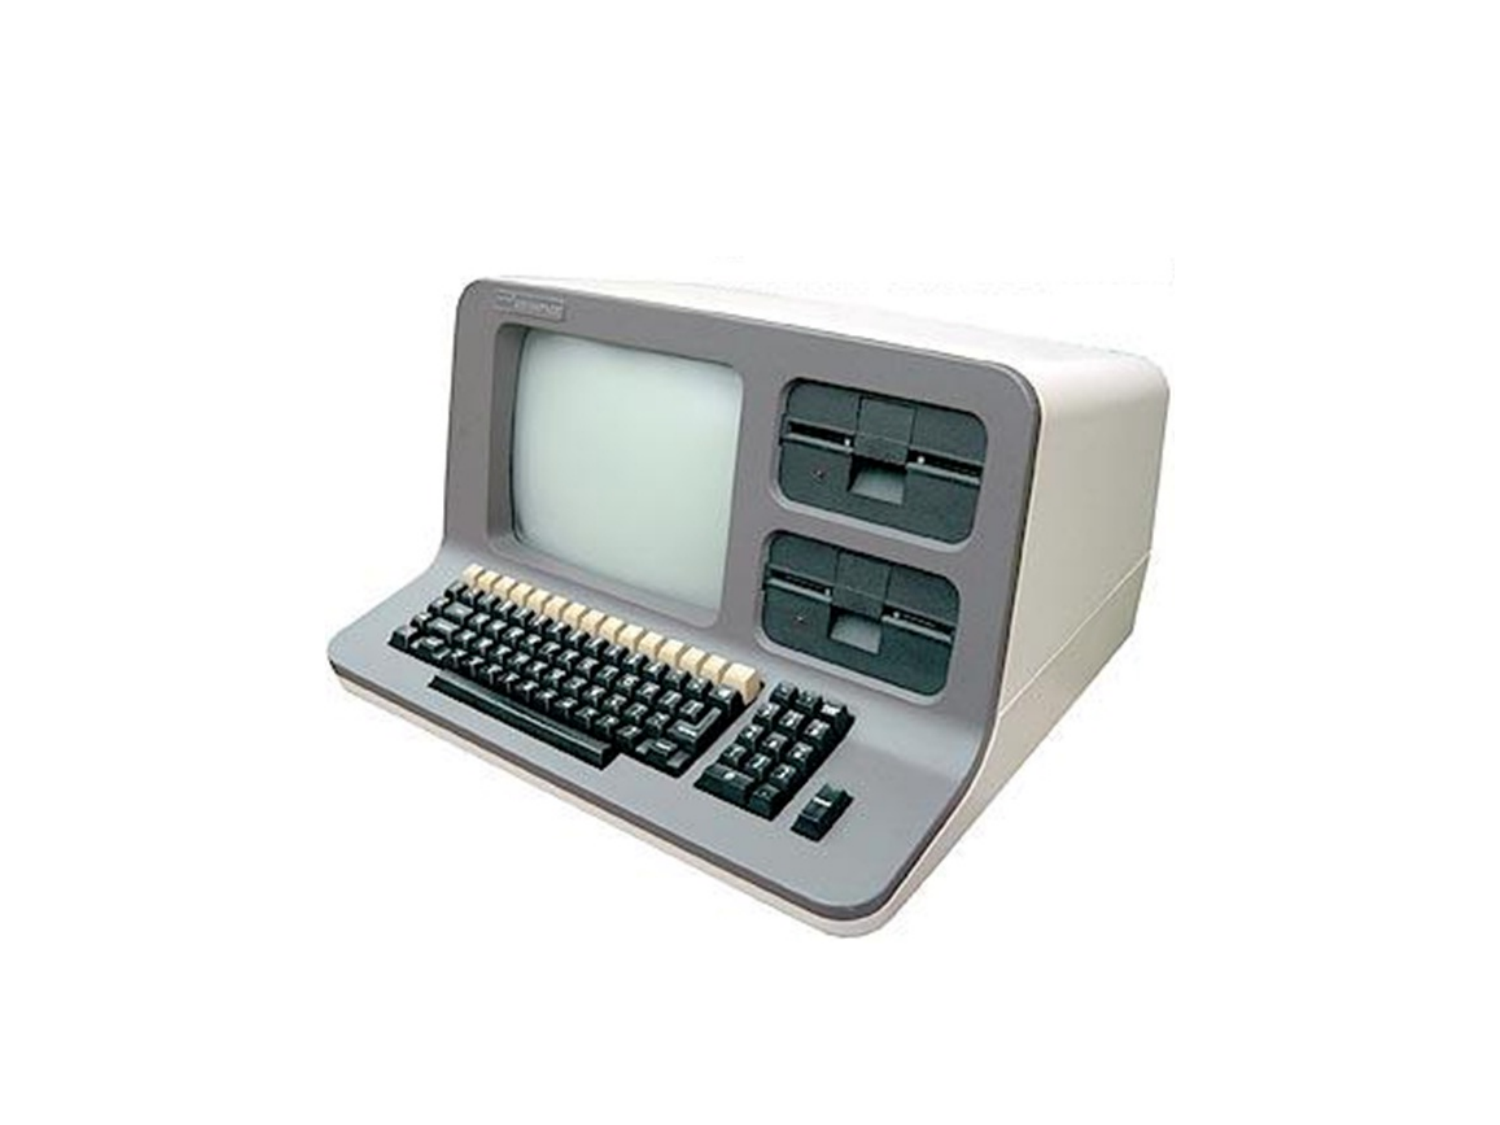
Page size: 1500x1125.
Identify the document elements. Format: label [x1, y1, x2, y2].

picture [324, 255, 1177, 944]
